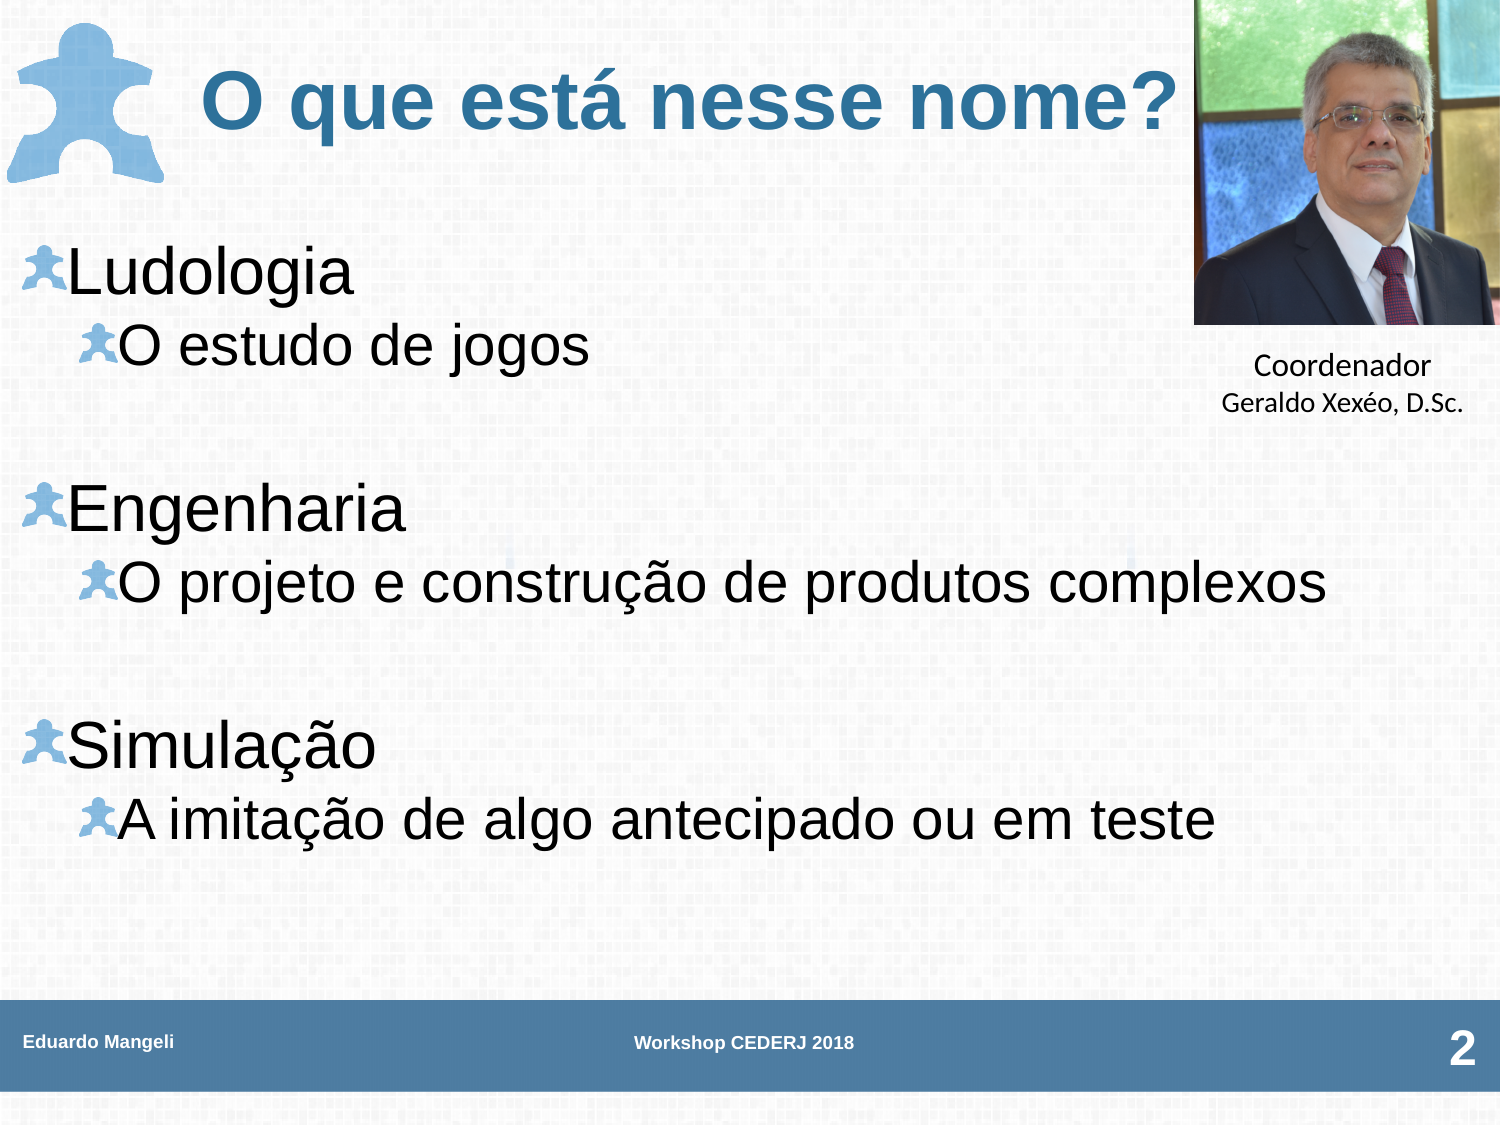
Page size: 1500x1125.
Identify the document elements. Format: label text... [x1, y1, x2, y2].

text_box Coordenador Geraldo Xexéo, D.Sc. [1190, 336, 1496, 426]
picture [22, 482, 67, 527]
slide_number Eduardo Mangeli [7, 1017, 203, 1066]
slide_number 2 [1297, 1021, 1492, 1069]
picture [79, 323, 118, 363]
picture [22, 719, 67, 764]
footer Workshop CEDERJ 2018 [526, 1018, 962, 1066]
picture [22, 245, 67, 290]
picture [79, 797, 118, 837]
list Ludologia O estudo de jogos Engenharia O projeto e construção de produtos complexos Simulação A imitação de algo antecipado ou em teste [7, 220, 1500, 976]
picture [79, 560, 118, 600]
title O que está nesse nome? [185, 11, 1194, 195]
picture [0, 0, 1500, 1125]
